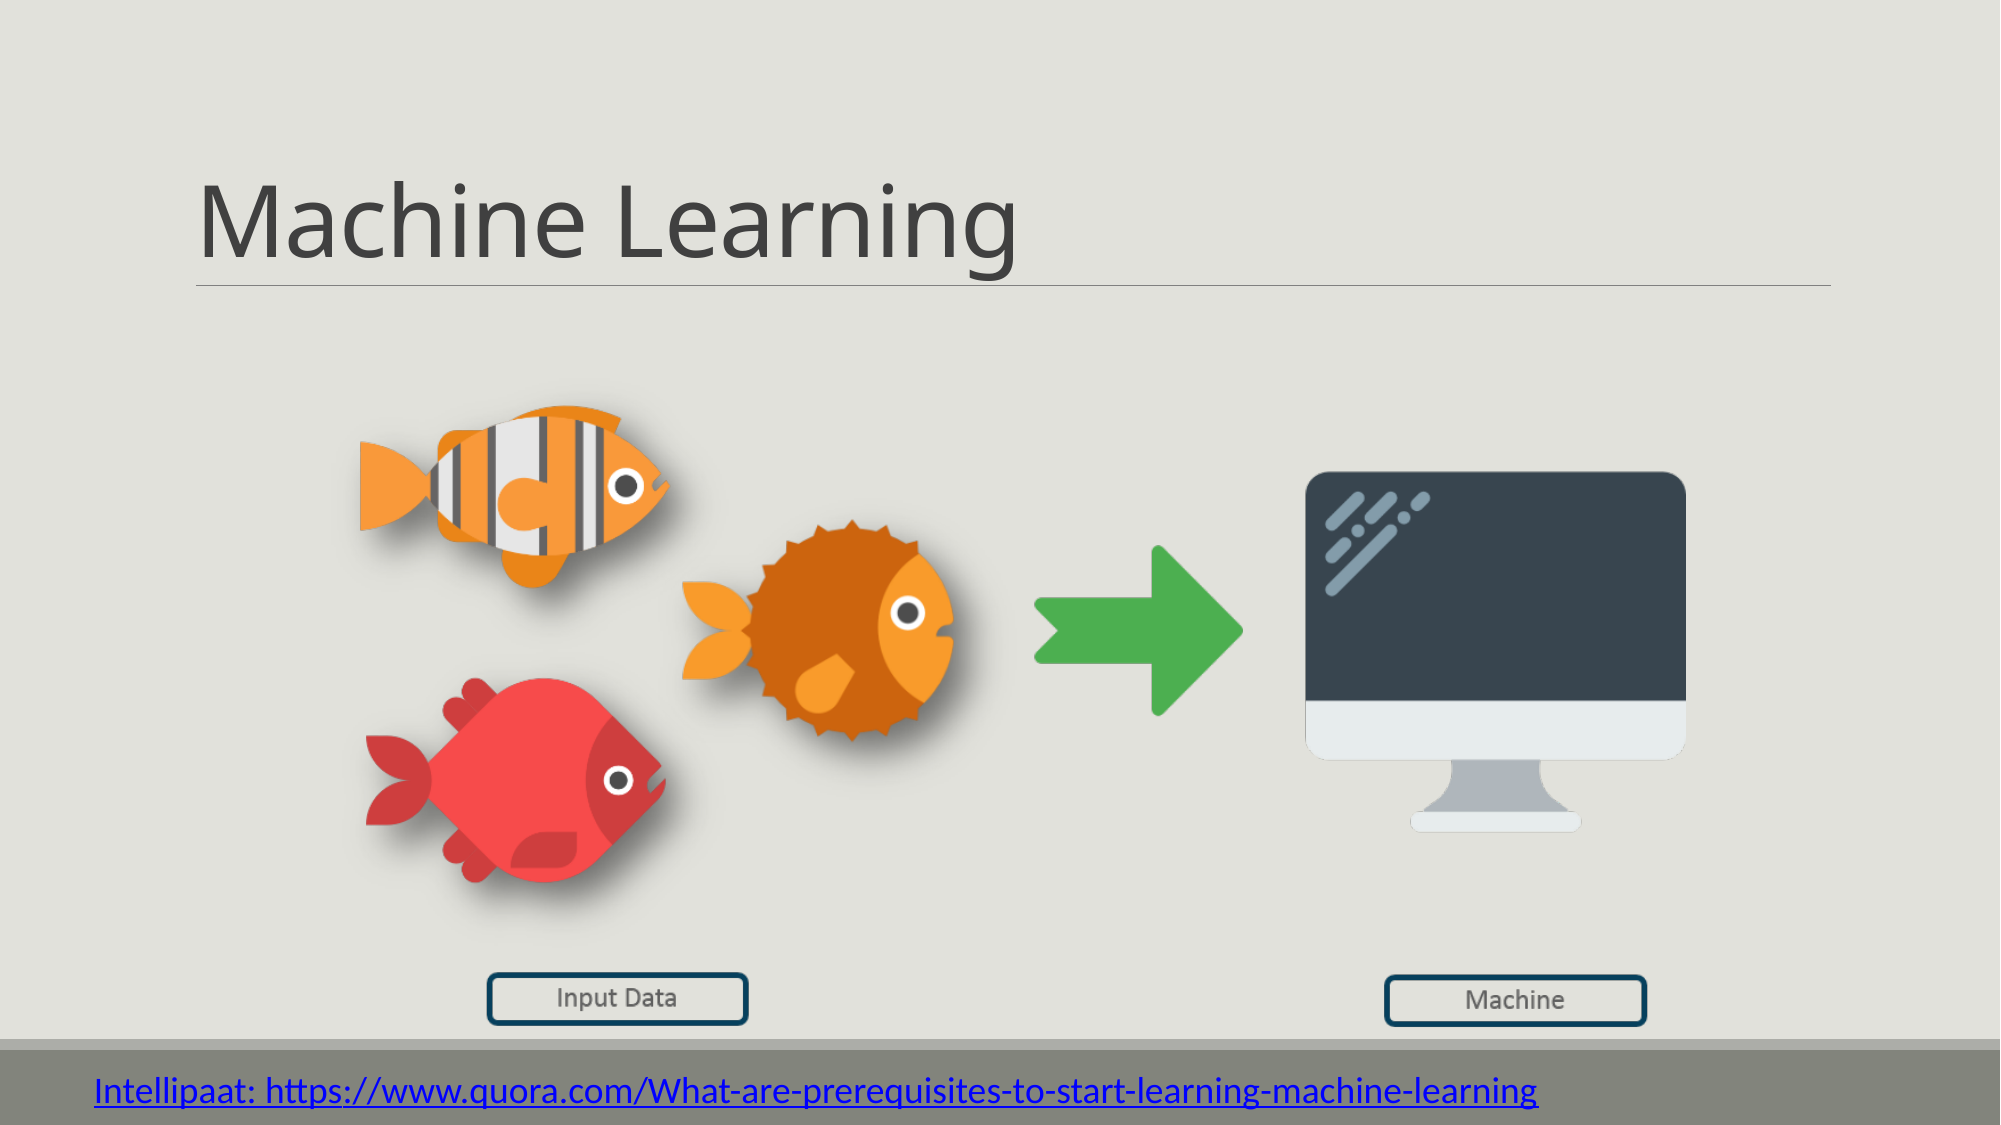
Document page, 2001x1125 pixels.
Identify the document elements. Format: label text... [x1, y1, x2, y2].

title Machine Learning [180, 47, 1830, 285]
picture [324, 304, 1686, 1036]
text_box Intellipaat: https://www.quora.com/What-are-prerequisites-to-start-learning-machine-learning [78, 1058, 1657, 1118]
